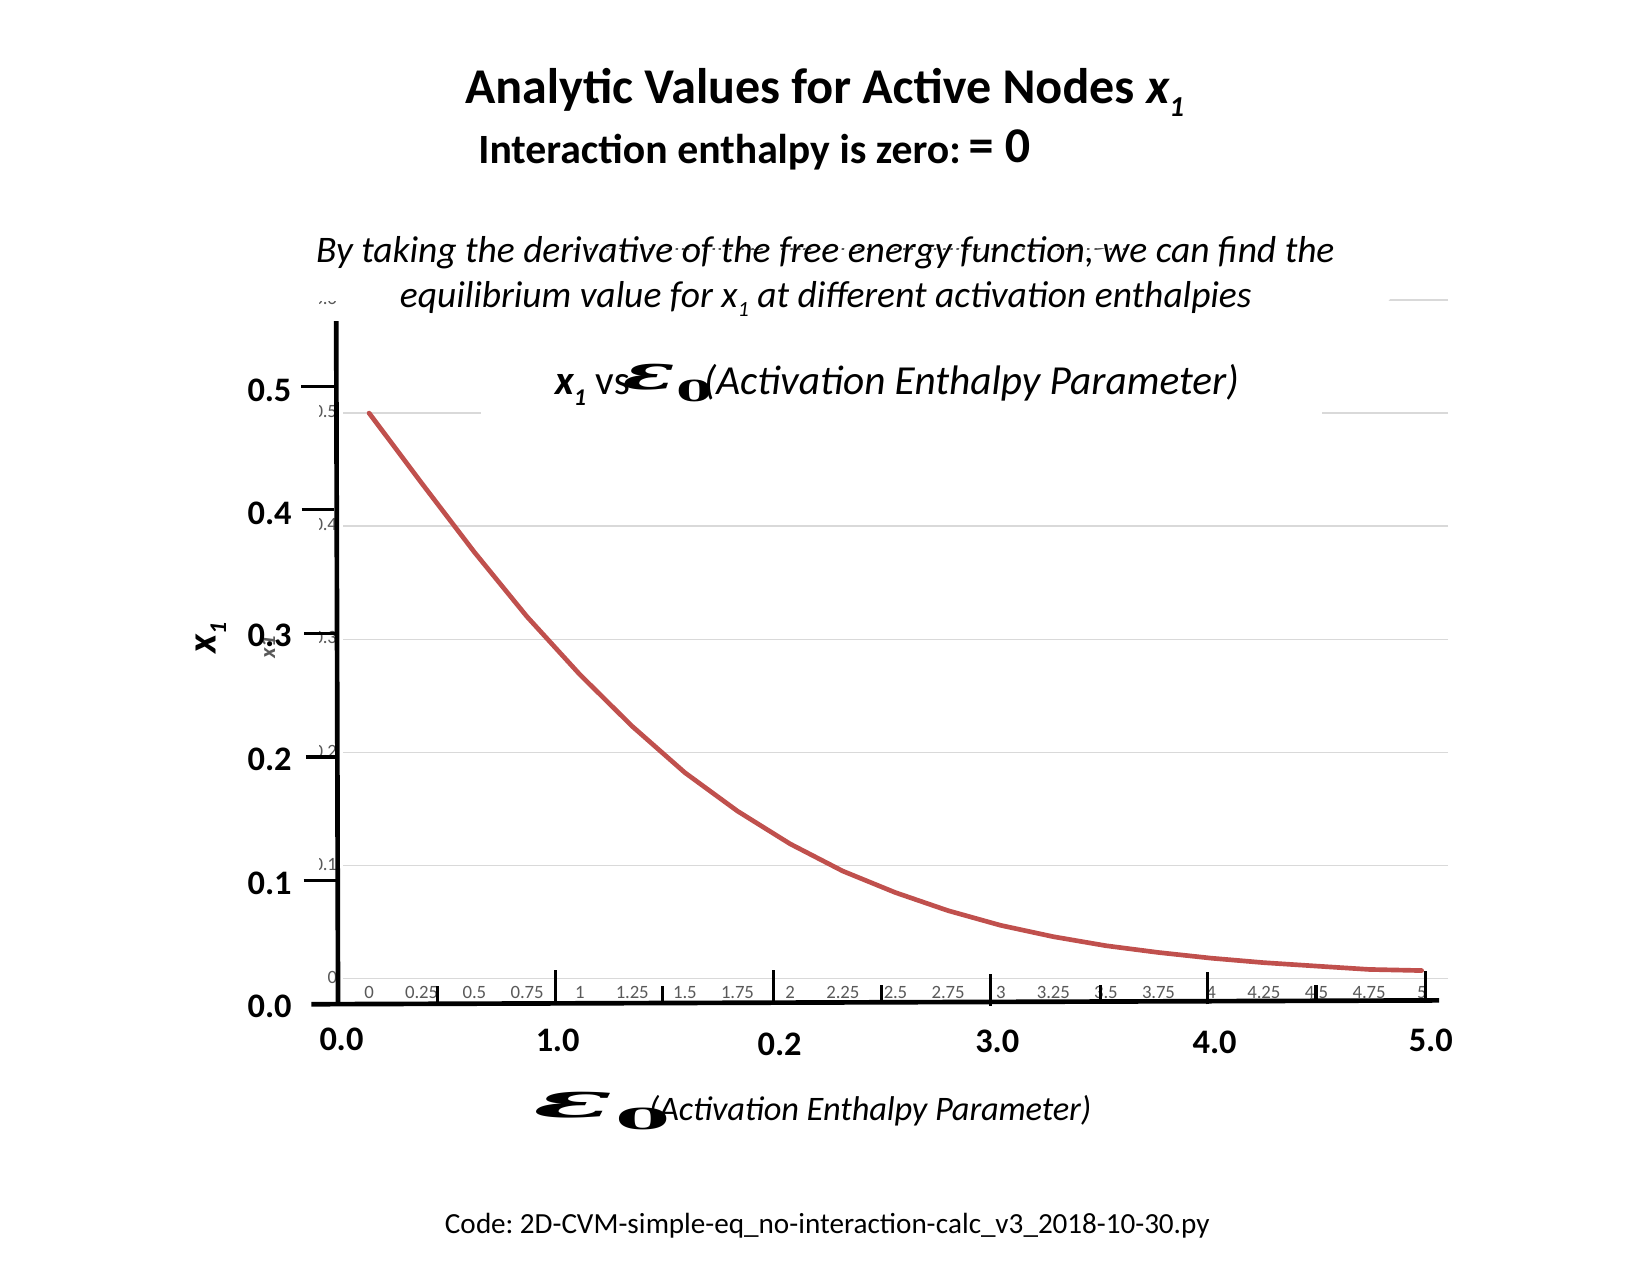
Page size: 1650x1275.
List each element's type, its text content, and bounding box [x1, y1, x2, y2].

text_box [160, 199, 1474, 1140]
text_box Analytic Values for Active Nodes x1 [450, 46, 1206, 130]
text_box Interaction enthalpy is zero: [463, 114, 996, 179]
text_box Code: 2D-CVM-simple-eq_no-interaction-calc_v3_2018-10-30.py [430, 1197, 1226, 1247]
